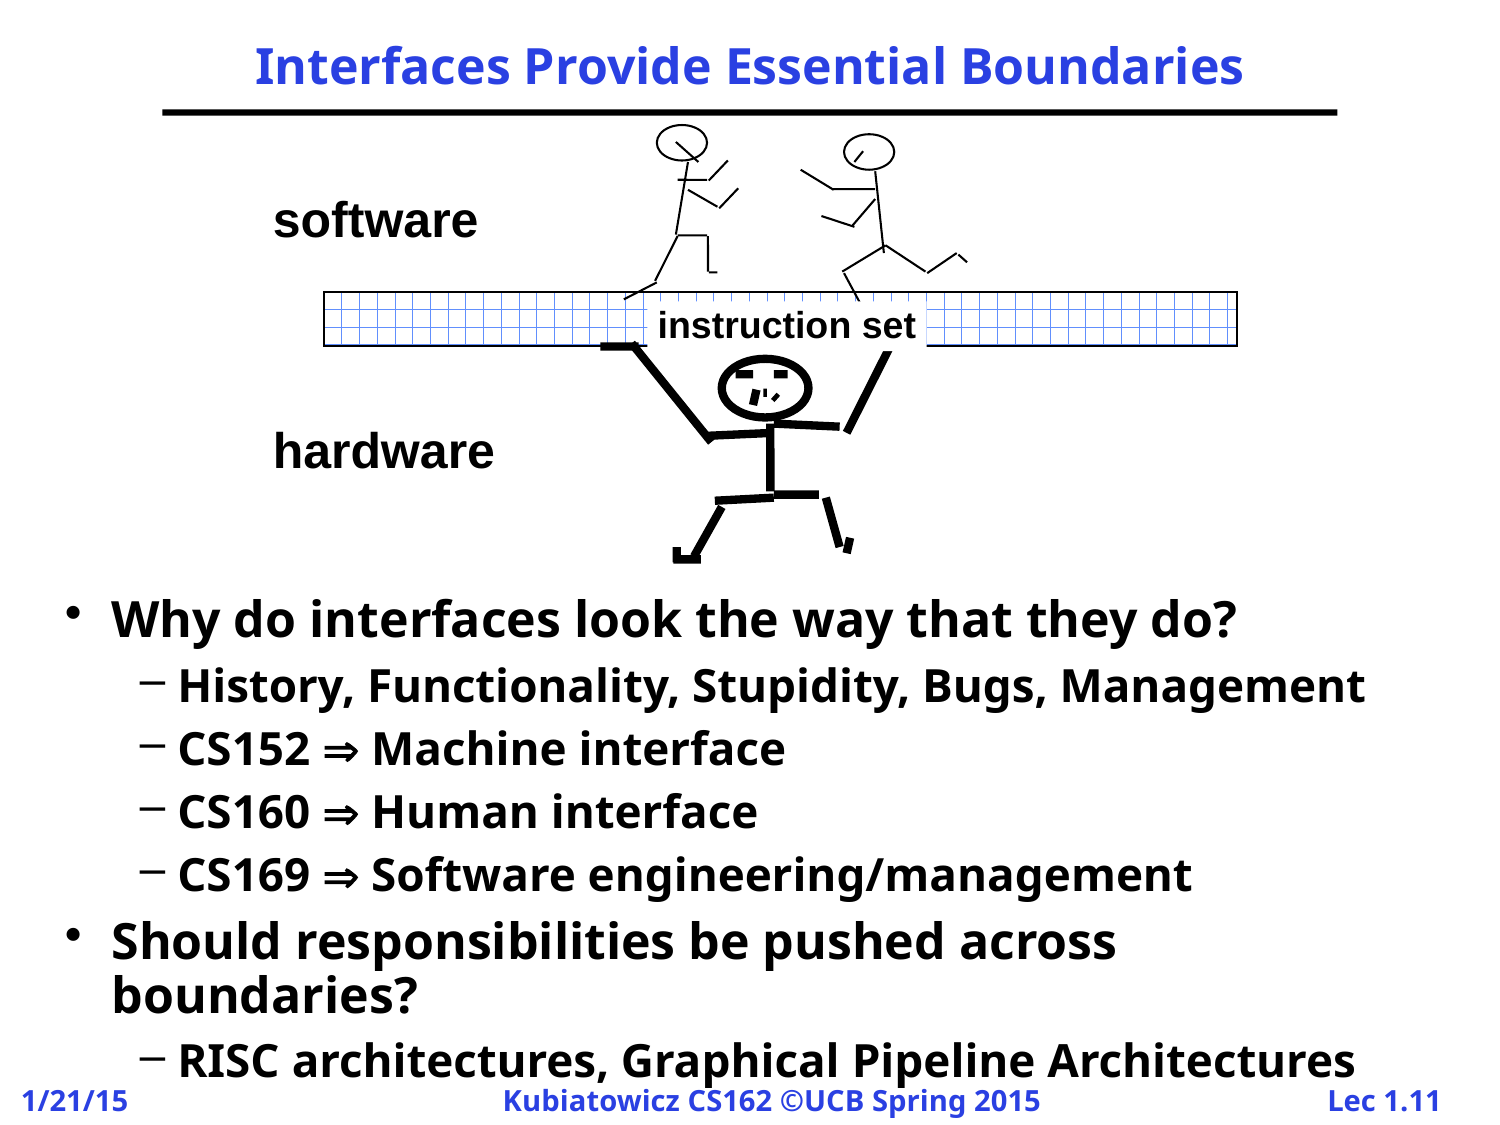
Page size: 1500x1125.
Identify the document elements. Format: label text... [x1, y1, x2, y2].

list Why do interfaces look the way that they do? History, Functionality, Stupidity, Bugs, Management CS152  Machine interface CS160  Human interface CS169  Software engineering/management Should responsibilities be pushed across boundaries? RISC architectures, Graphical Pipeline Architectures [50, 587, 1413, 1088]
title Interfaces Provide Essential Boundaries [162, 24, 1338, 113]
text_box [262, 124, 1238, 563]
